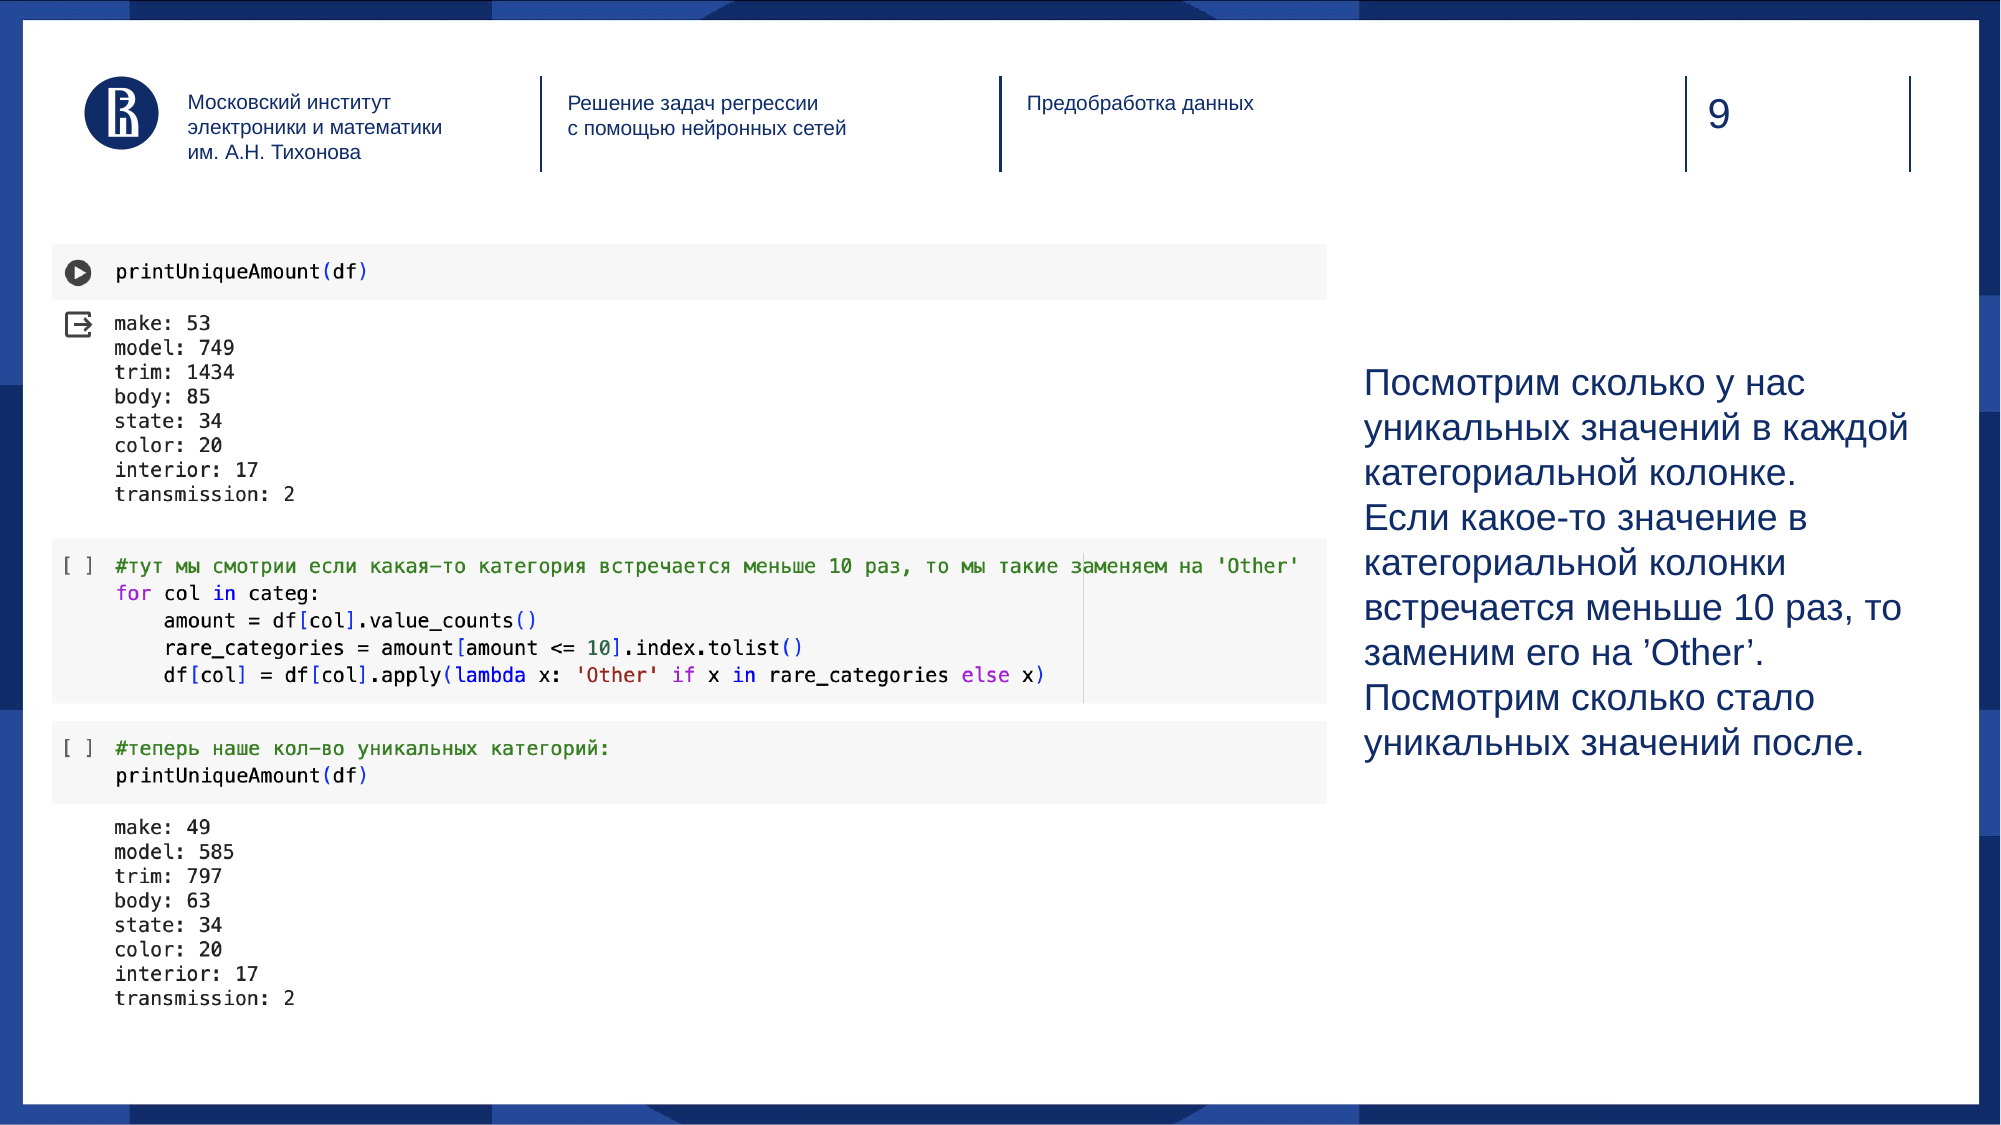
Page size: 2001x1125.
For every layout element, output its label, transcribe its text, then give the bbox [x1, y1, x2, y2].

list Предобработка данных [1026, 90, 1367, 157]
text_box Посмотрим сколько у нас уникальных значений в каждой категориальной колонке. Если какое-то значение в категориальной колонки встречается меньше 10 раз, то заменим его на ’Other’. Посмотрим сколько стало уникальных значений после. [1348, 350, 1948, 771]
picture [0, 0, 2001, 1125]
list Решение задач регрессии с помощью нейронных сетей [567, 90, 907, 157]
list Московский институт электроники и математики им. А.Н. Тихонова [187, 88, 500, 157]
